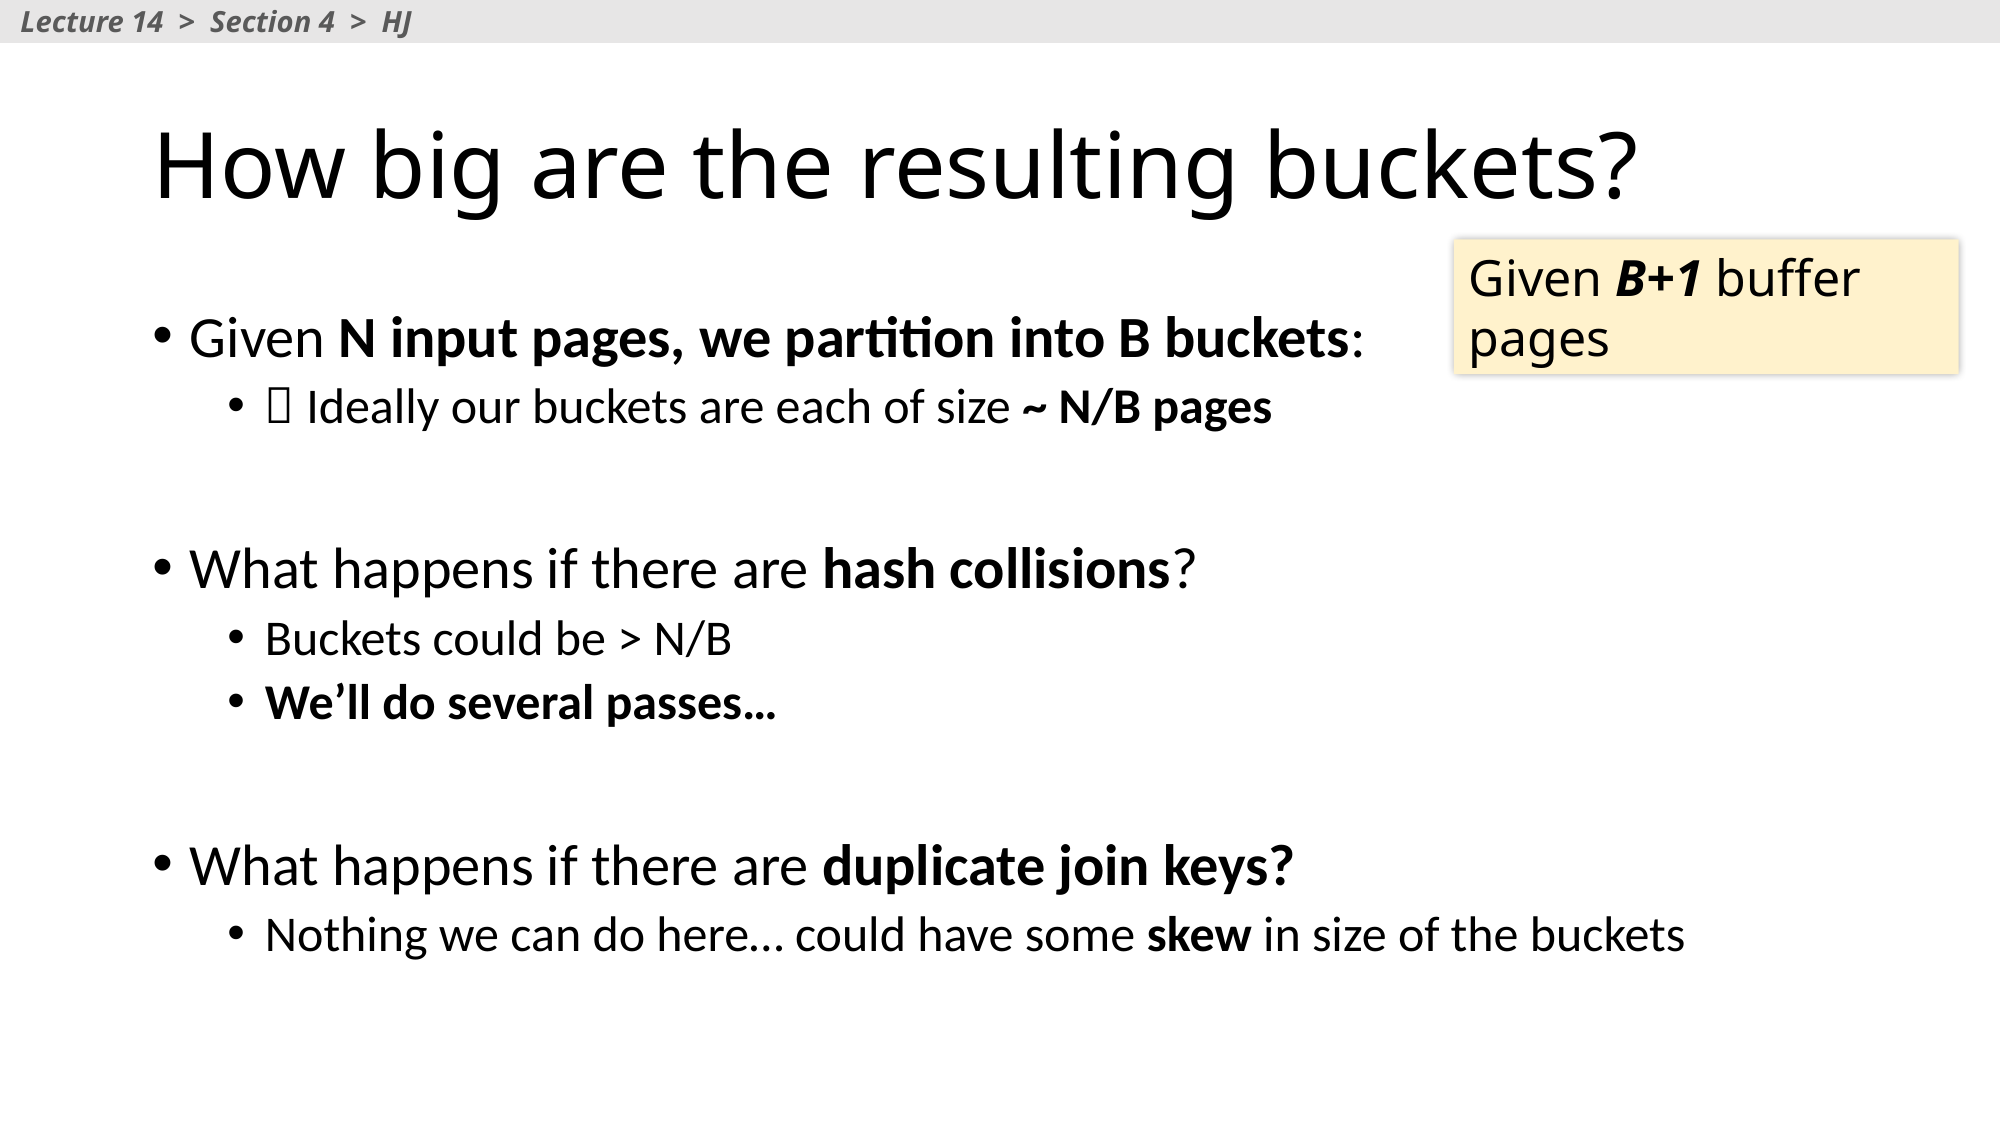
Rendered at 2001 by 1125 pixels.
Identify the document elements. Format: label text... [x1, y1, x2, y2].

list Given N input pages, we partition into B buckets:  Ideally our buckets are each of size ~ N/B pages What happens if there are hash collisions? Buckets could be > N/B We’ll do several passes… What happens if there are duplicate join keys? Nothing we can do here… could have some skew in size of the buckets [137, 299, 1863, 1014]
text_box Given B+1 buffer pages [1453, 239, 1959, 375]
title How big are the resulting buckets? [137, 59, 1863, 278]
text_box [0, 0, 2000, 47]
